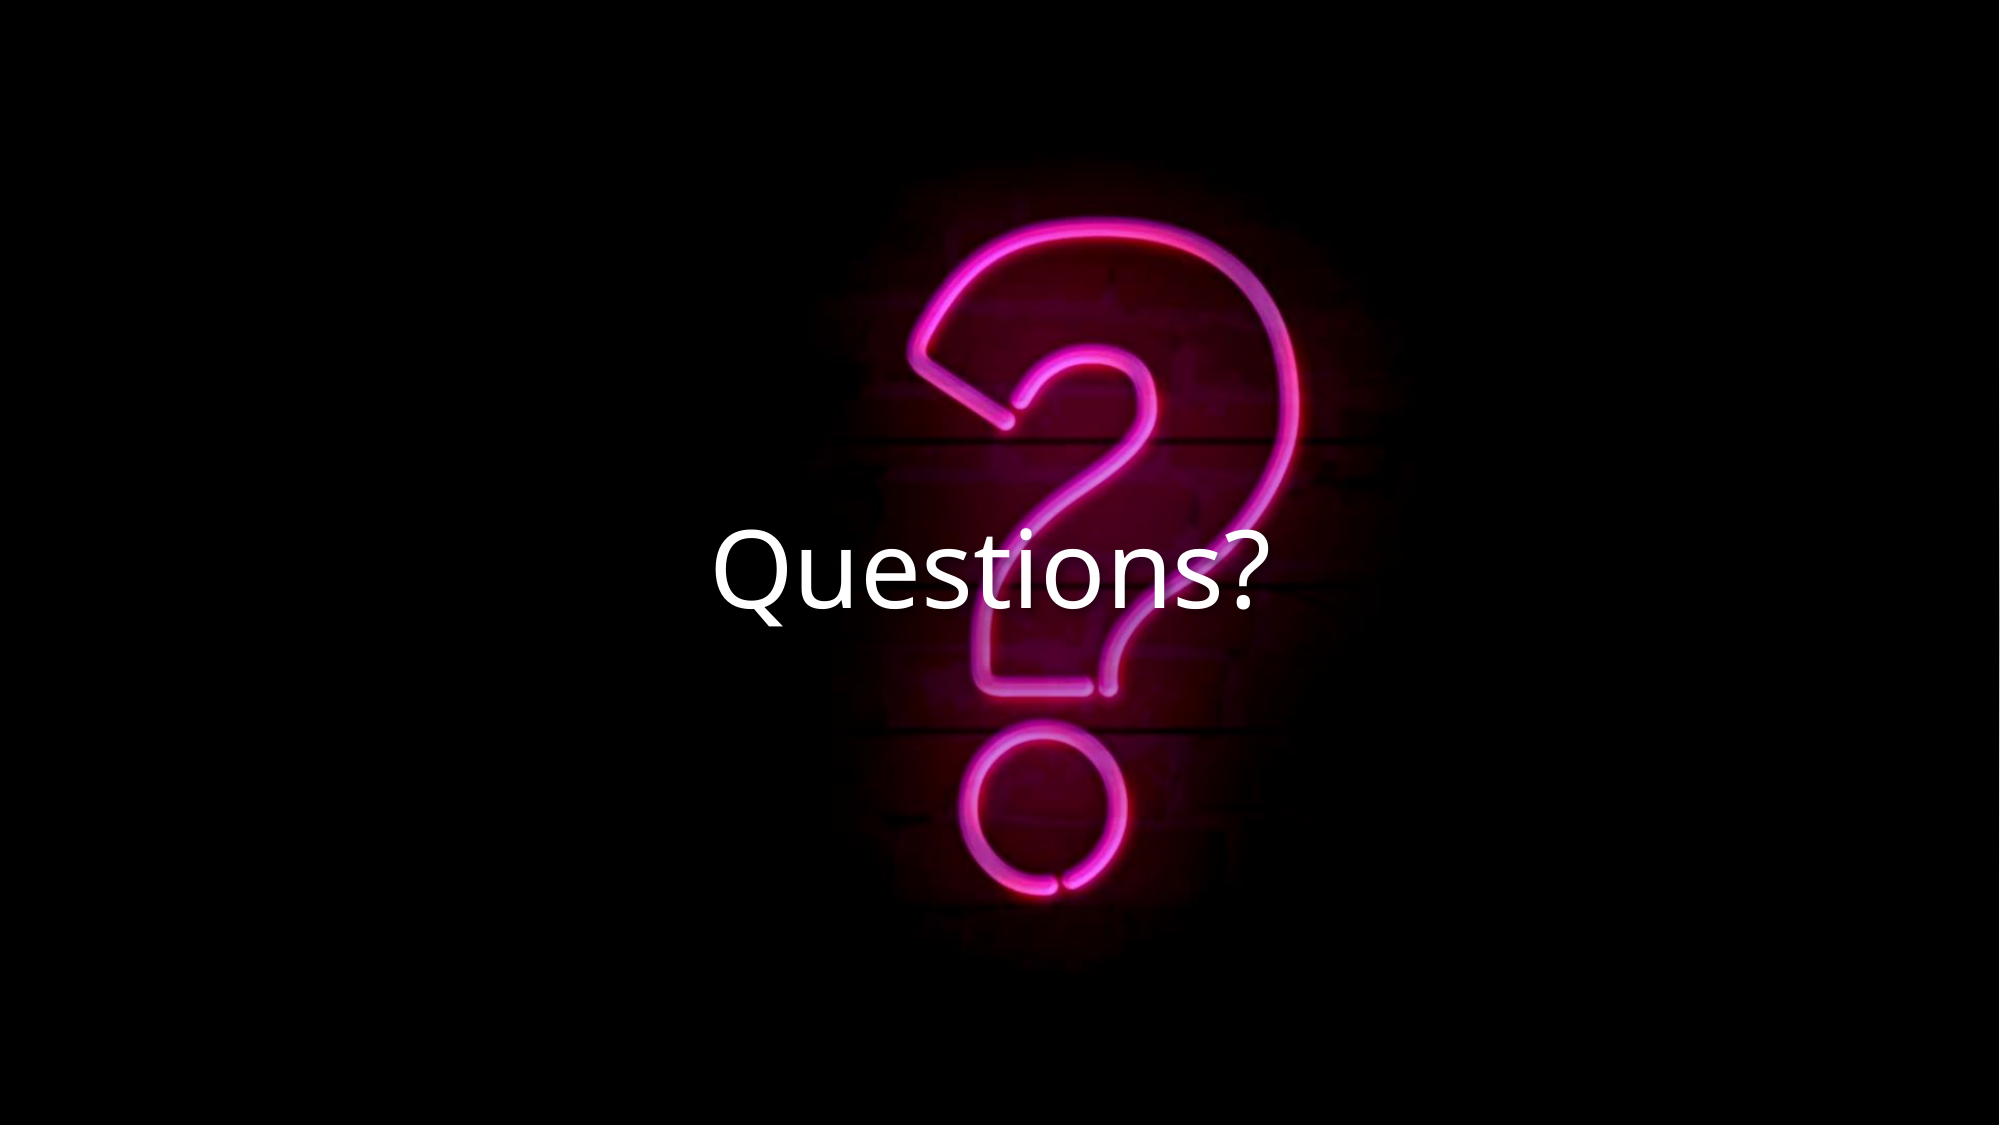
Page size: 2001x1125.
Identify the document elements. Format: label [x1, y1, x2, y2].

text_box [0, 0, 2000, 1125]
